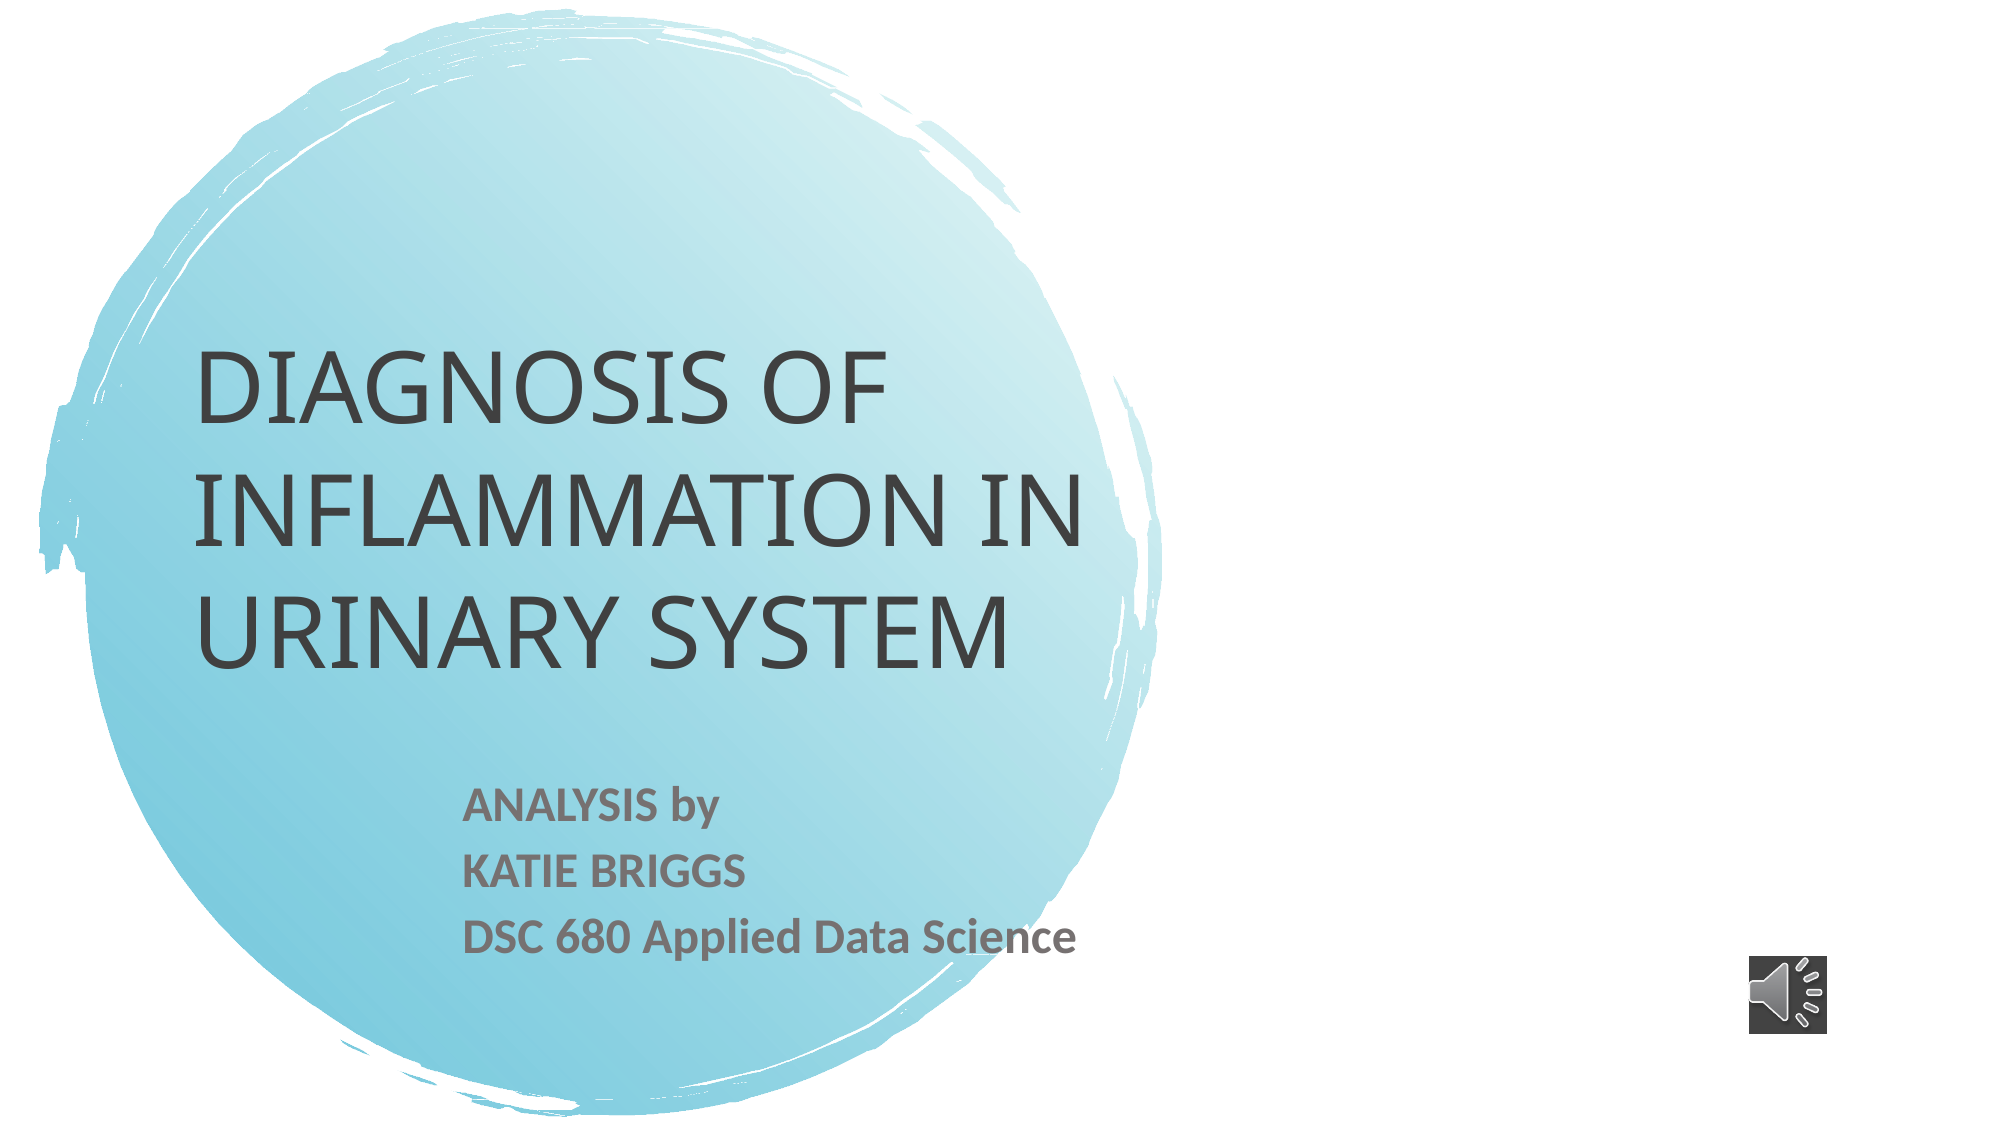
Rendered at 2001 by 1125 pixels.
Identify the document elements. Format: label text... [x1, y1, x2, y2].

picture [1747, 954, 1828, 1035]
subtitle Analysis by Katie Briggs DSC 680 Applied Data Science [447, 777, 1425, 983]
title Diagnosis of Inflammation in Urinary System [177, 142, 1155, 701]
